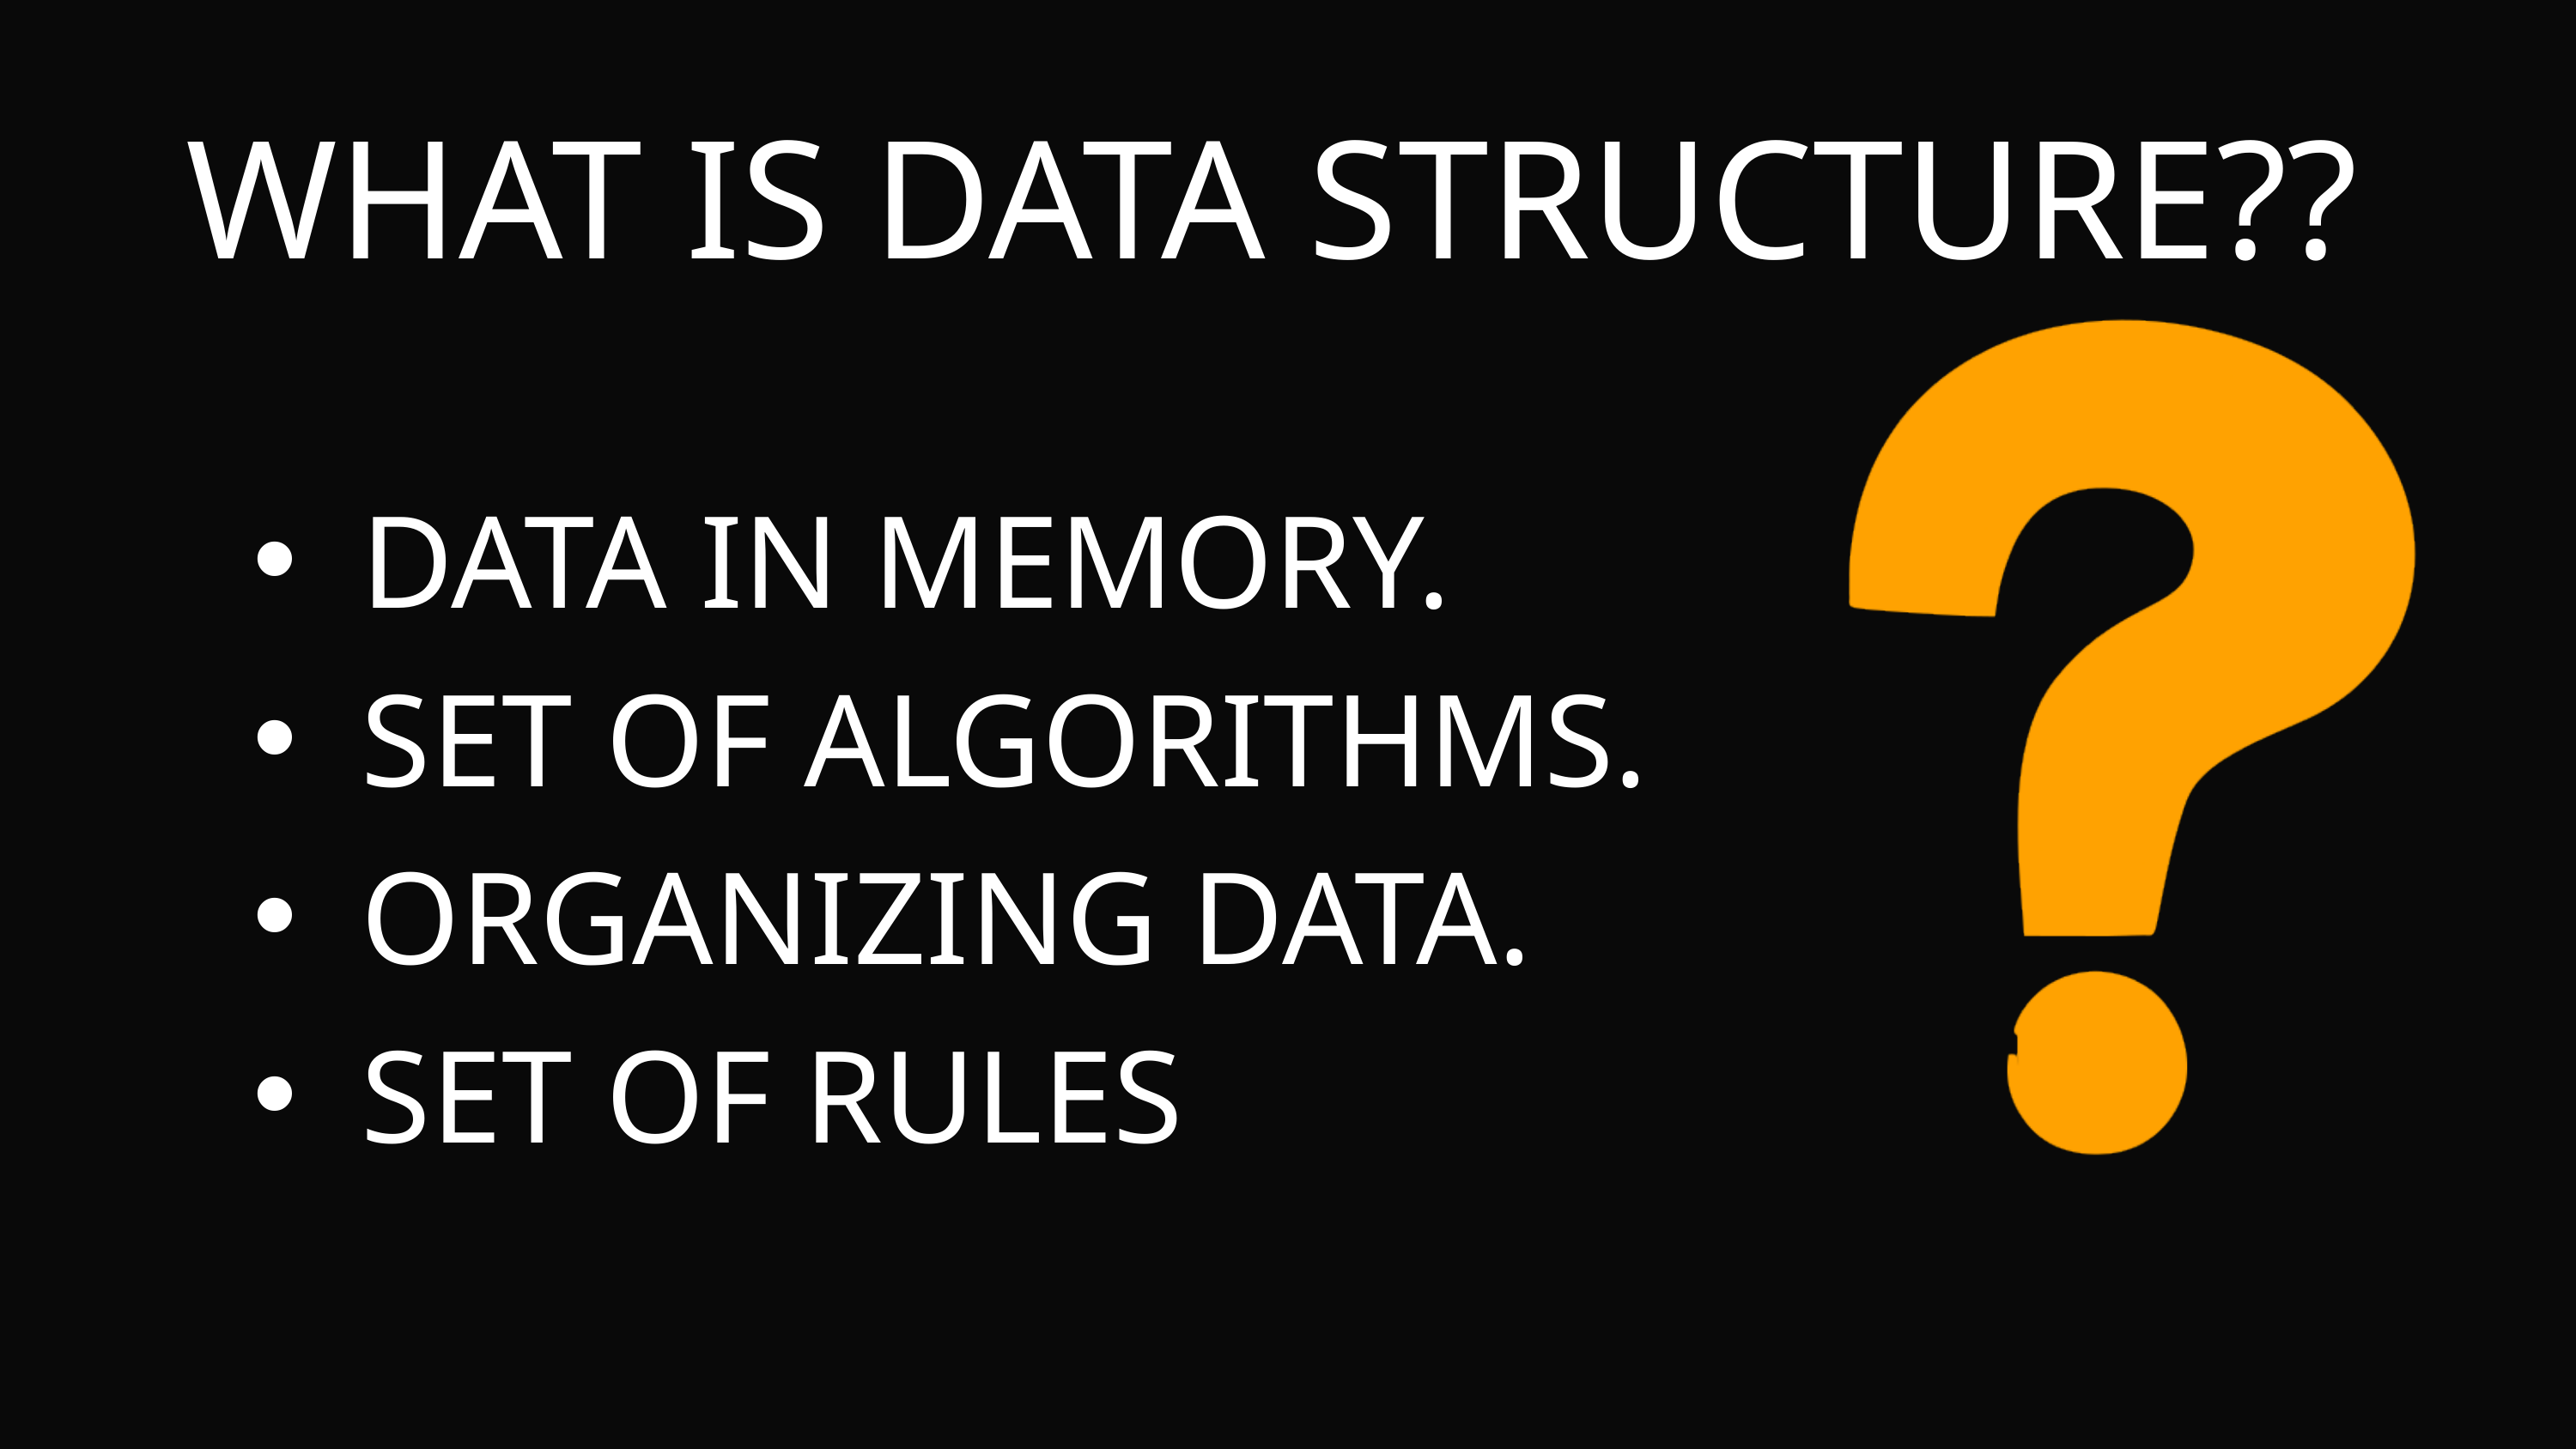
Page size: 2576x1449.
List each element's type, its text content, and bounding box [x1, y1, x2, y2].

picture [1849, 289, 2432, 1160]
text_box DATA IN MEMORY. SET OF ALGORITHMS. ORGANIZING DATA. SET OF RULES [144, 455, 1721, 1168]
text_box WHAT IS DATA STRUCTURE?? [144, 94, 2444, 292]
